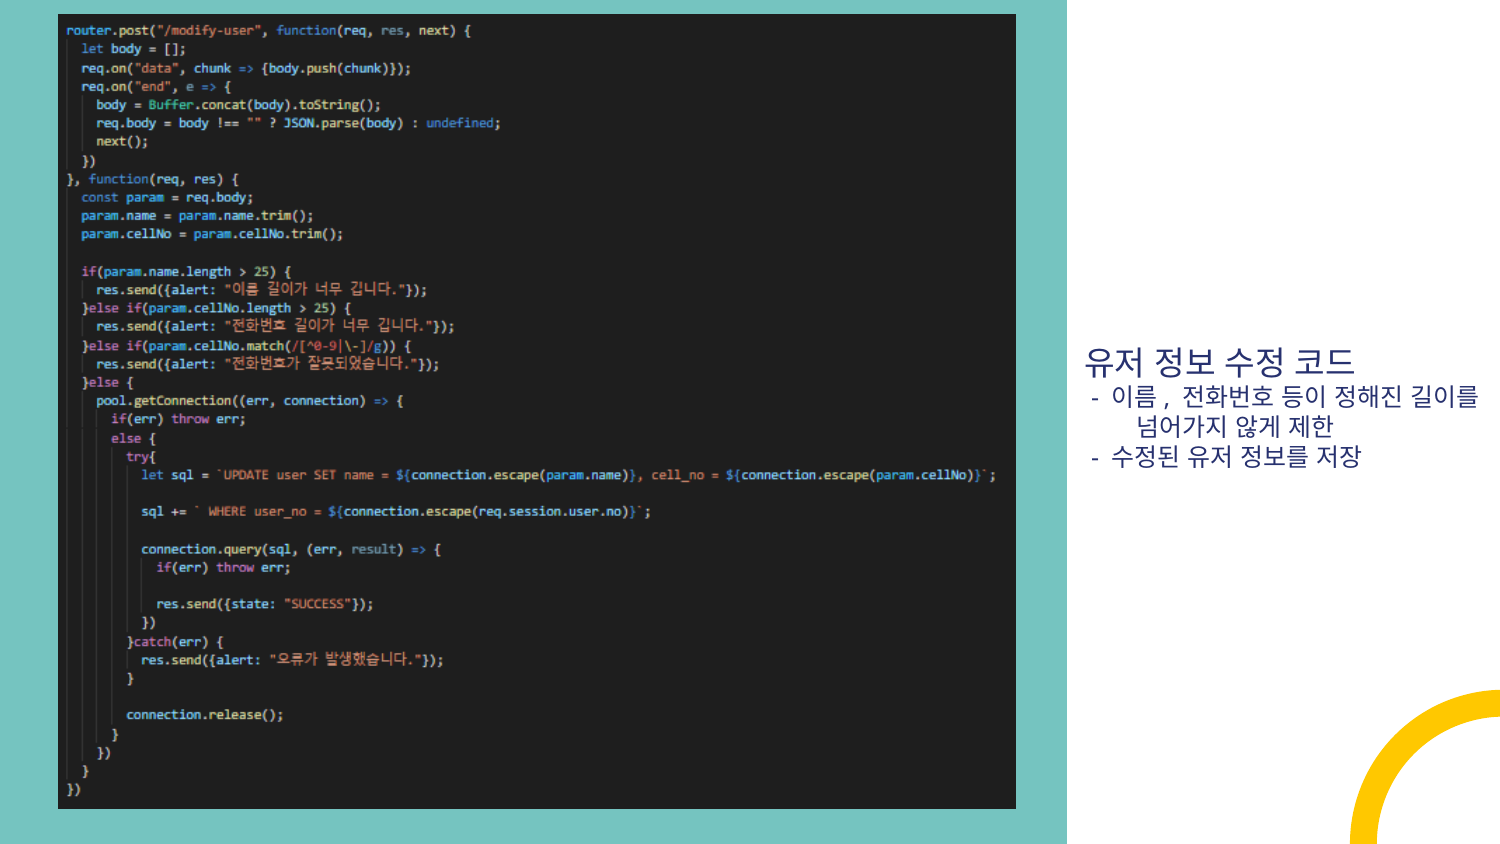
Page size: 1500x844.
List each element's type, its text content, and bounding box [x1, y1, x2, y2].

picture [58, 14, 1016, 809]
text_box 유저 정보 수정 코드 - 이름, 전화번호 등이 정해진 길이를 넘어가지 않게 제한 - 수정된 유저 정보를 저장 [1046, 69, 1500, 745]
